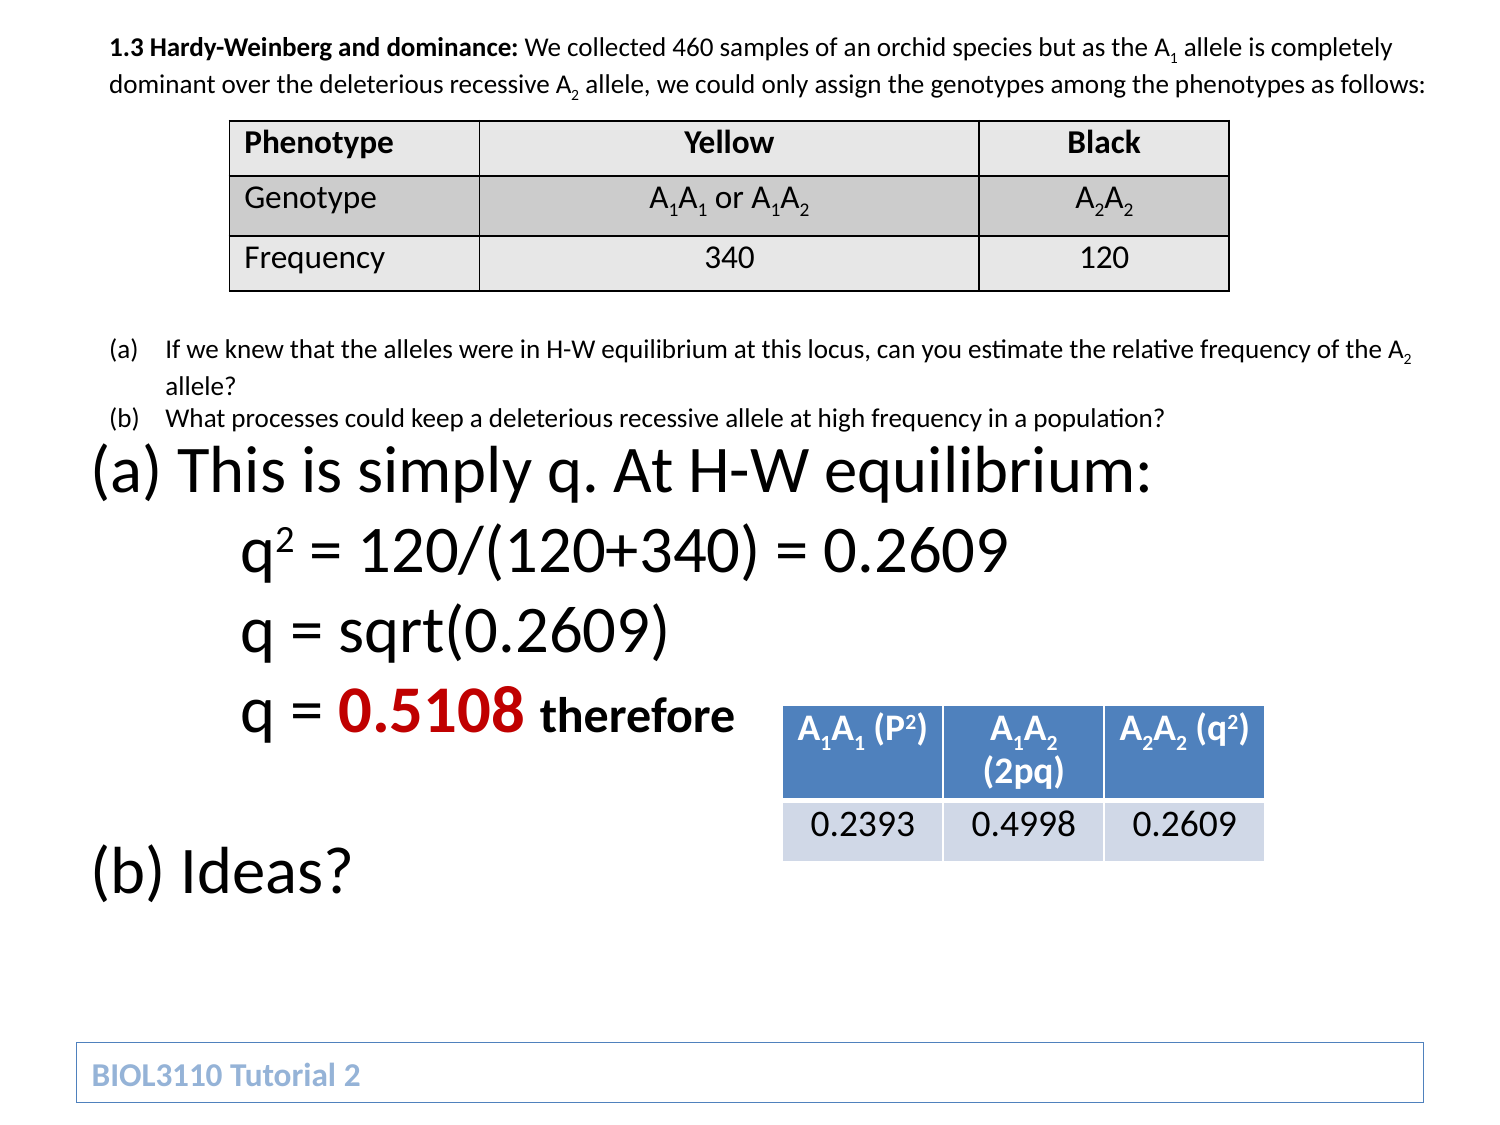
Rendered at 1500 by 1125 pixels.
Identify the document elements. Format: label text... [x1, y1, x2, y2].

table_cell 340 [480, 237, 978, 290]
table_cell Genotype [230, 177, 479, 235]
table_header Yellow [480, 122, 978, 175]
table_header A2A2 (q2) [1105, 706, 1264, 798]
table_cell Frequency [230, 237, 479, 290]
table_cell 120 [980, 237, 1228, 290]
table_header Phenotype [230, 122, 479, 175]
table_header A1A2 (2pq) [944, 706, 1103, 798]
table_header Black [980, 122, 1228, 175]
footer BIOL3110 Tutorial 2 [76, 1042, 1424, 1103]
table_cell 0.2393 [783, 803, 942, 861]
table_cell A2A2 [980, 177, 1228, 235]
list (a) This is simply q. At H-W equilibrium: q2 = 120/(120+340) = 0.2609 q = sqrt(0.2609) q = 0.5108 therefore (b) Ideas? [75, 434, 1425, 1040]
text_box 1.3 Hardy-Weinberg and dominance: We collected 460 samples of an orchid species but as the A1 allele is completely dominant over the deleterious recessive A2 allele, we could only assign the genotypes among the phenotypes as follows: If we knew that the alleles were in H-W equilibrium at this locus, can you estimate the relative frequency of the A2 allele? What processes could keep a deleterious recessive allele at high frequency in a population? [94, 22, 1471, 441]
table_cell A1A1 or A1A2 [480, 177, 978, 235]
table_header A1A1 (P2) [783, 706, 942, 798]
table_cell 0.2609 [1105, 803, 1264, 861]
table_cell 0.4998 [944, 803, 1103, 861]
